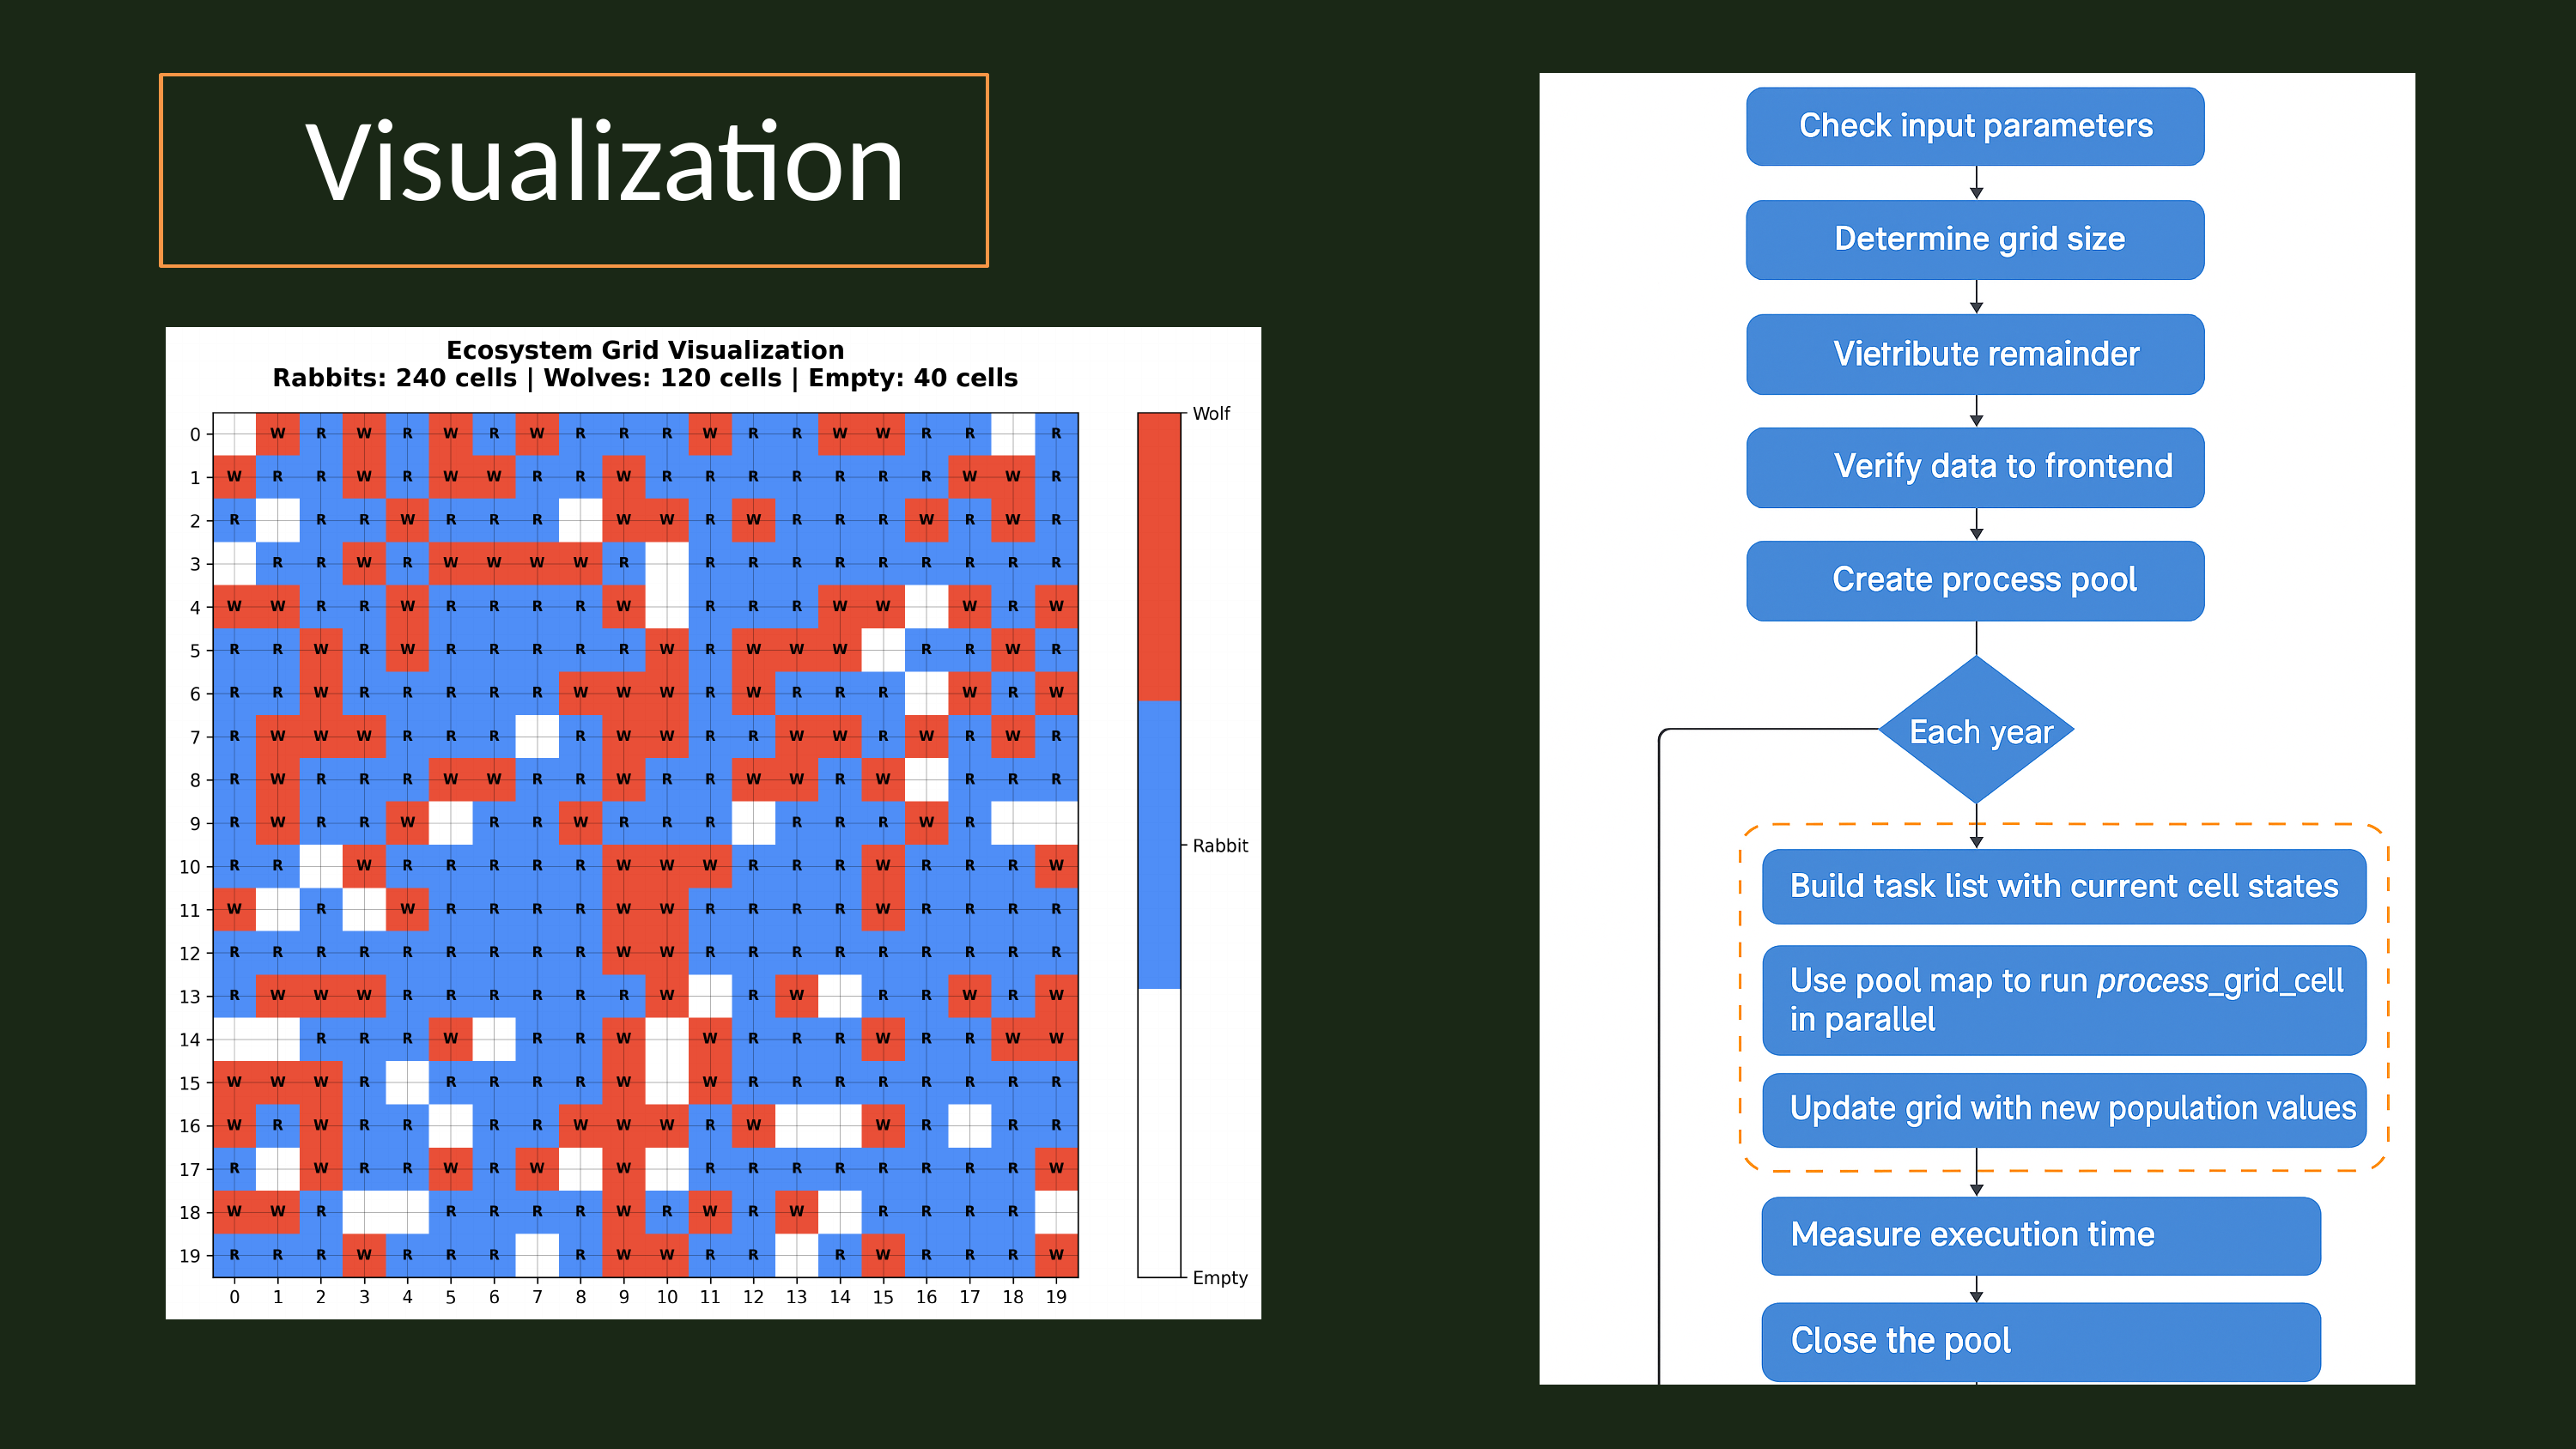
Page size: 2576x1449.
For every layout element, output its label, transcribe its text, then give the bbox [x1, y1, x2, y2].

title Visualization [58, 67, 1154, 275]
text_box [159, 73, 989, 268]
picture [166, 326, 1261, 1319]
picture [1540, 72, 2415, 1385]
